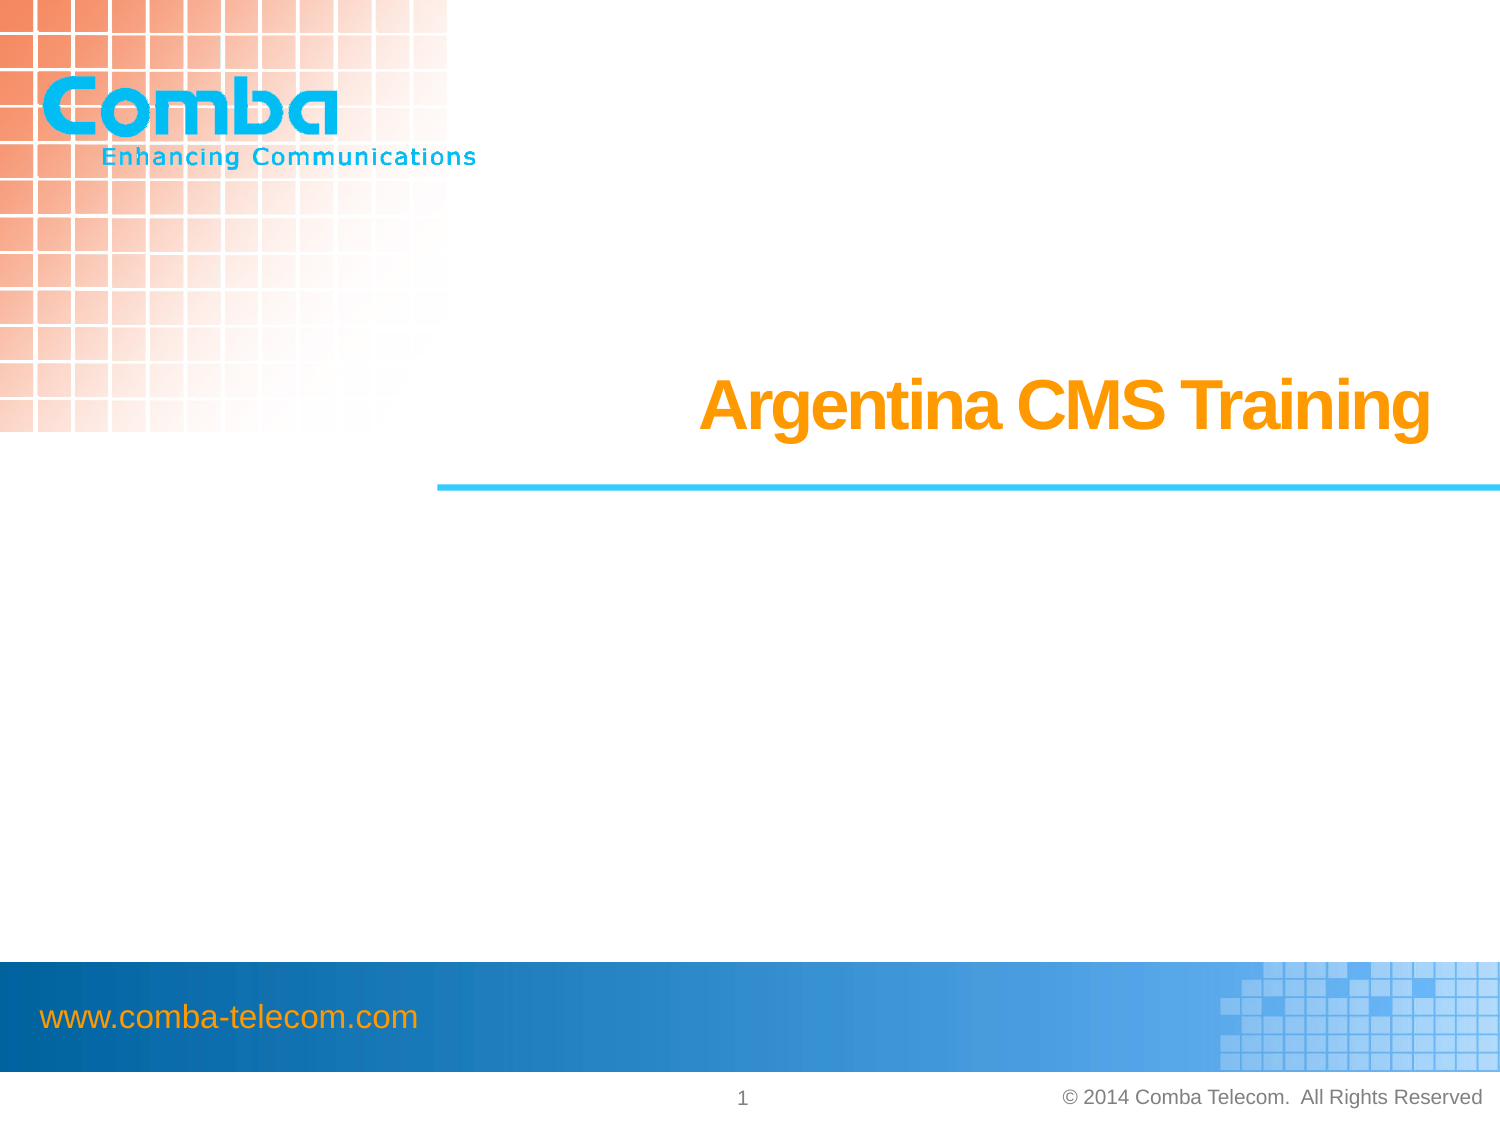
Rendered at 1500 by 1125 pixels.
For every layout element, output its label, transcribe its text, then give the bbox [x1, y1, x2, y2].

picture [0, 0, 575, 432]
title Argentina CMS Training [174, 326, 1450, 476]
picture [0, 962, 1500, 1072]
